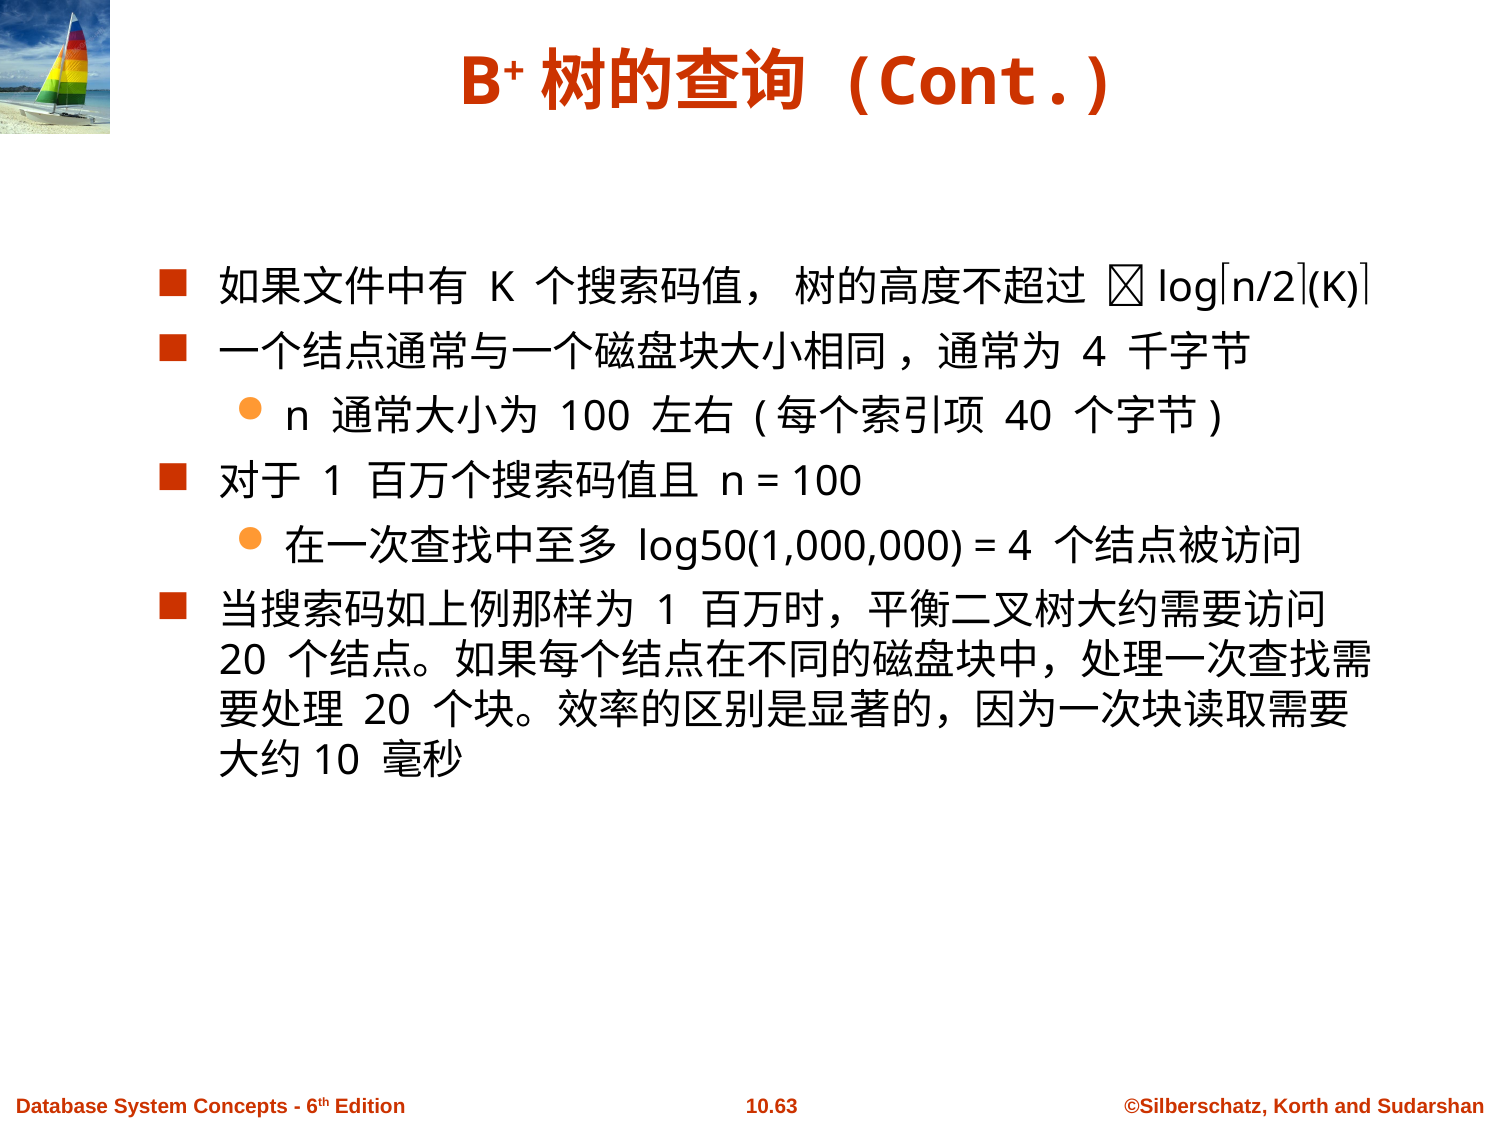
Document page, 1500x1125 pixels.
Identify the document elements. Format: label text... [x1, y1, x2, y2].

title B+树的查询 (Cont.) [126, 25, 1451, 126]
picture [0, 0, 110, 134]
list 如果文件中有 K 个搜索码值， 树的高度不超过 logn/2(K) 一个结点通常与一个磁盘块大小相同 ，通常为 4 千字节 n 通常大小为 100 左右 (每个索引项 40 个字节) 对于 1 百万个搜索码值且 n = 100 在一次查找中至多 log50(1,000,000) = 4 个结点被访问 当搜索码如上例那样为 1 百万时，平衡二叉树大约需要访问 20 个结点。如果每个结点在不同的磁盘块中，处理一次查找需要处理 20 个块。效率的区别是显著的，因为一次块读取需要 大约10 毫秒 [147, 252, 1389, 1019]
